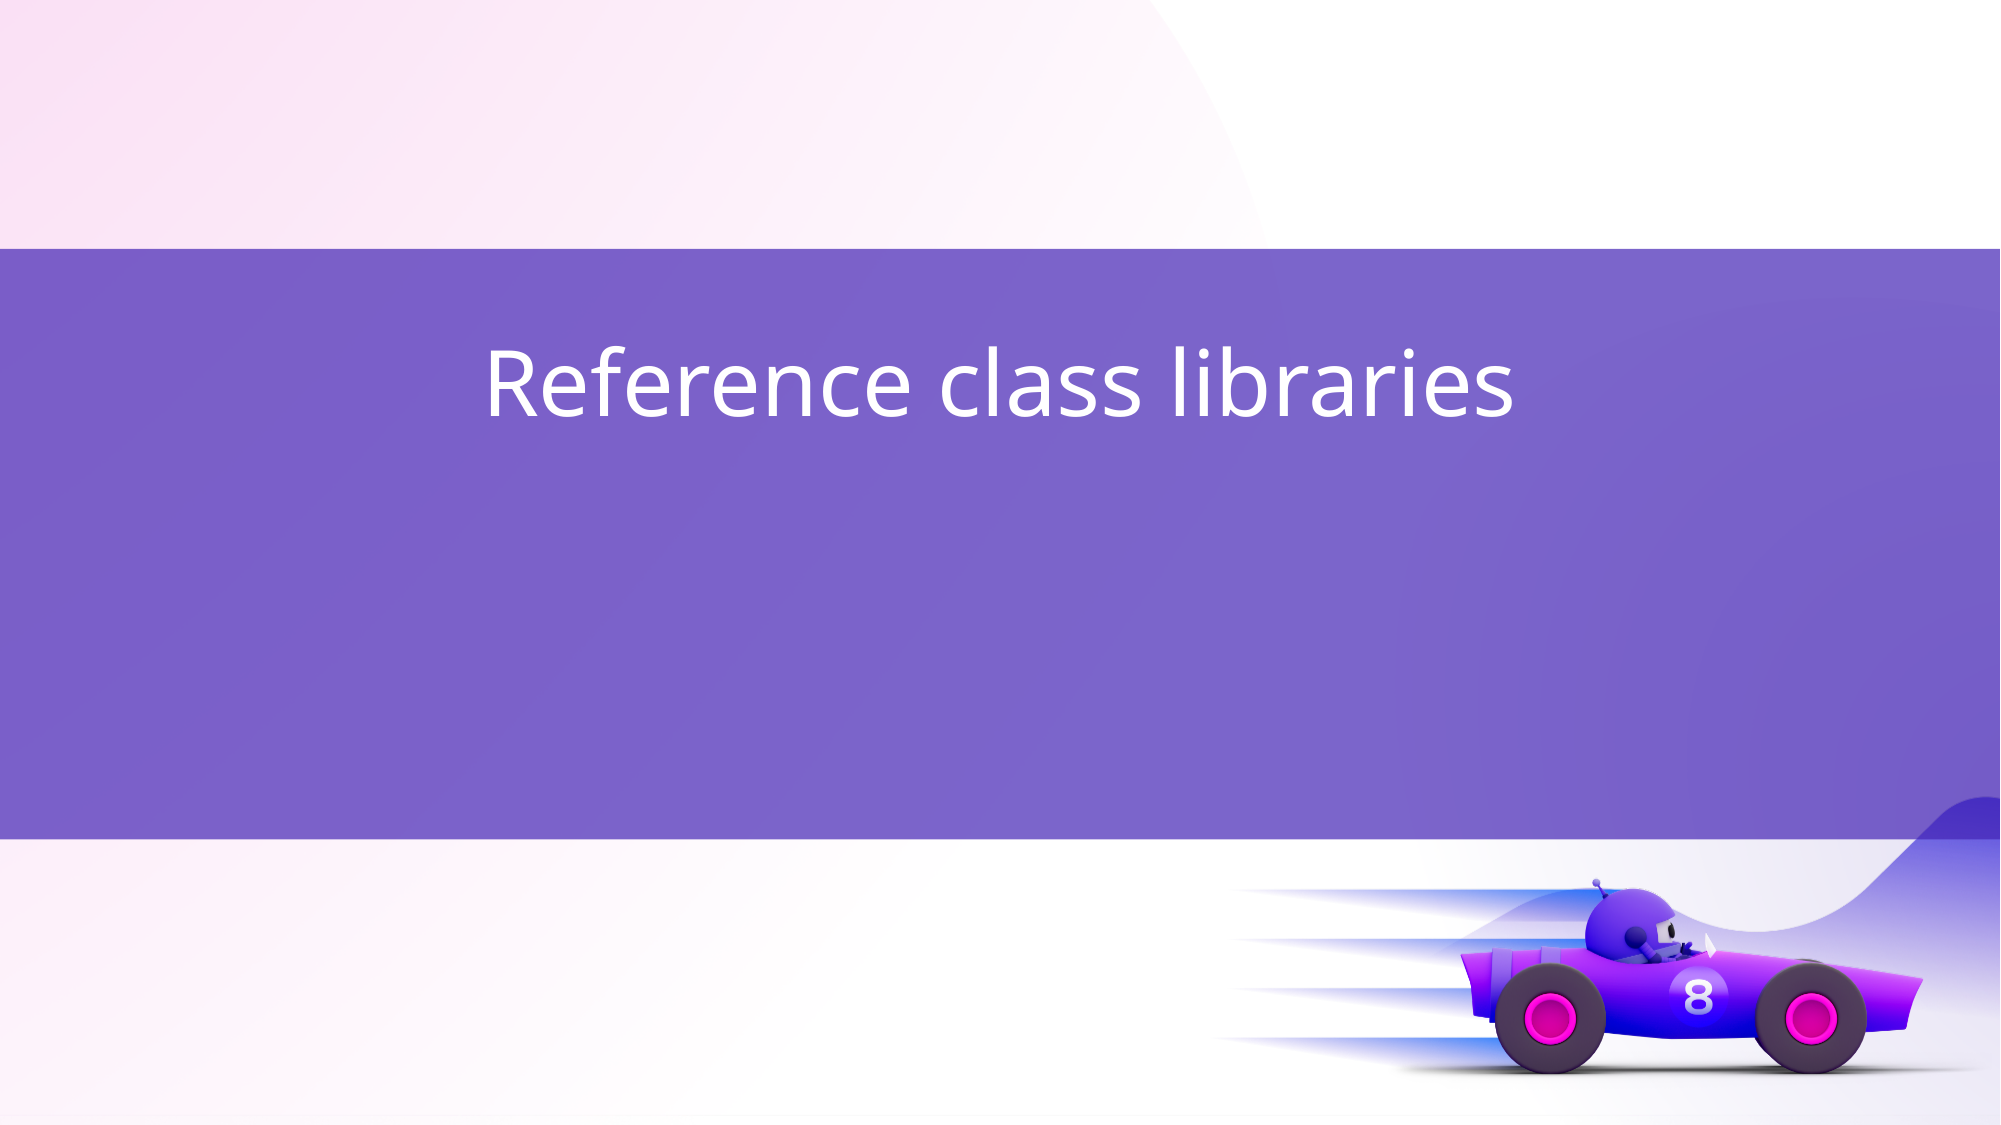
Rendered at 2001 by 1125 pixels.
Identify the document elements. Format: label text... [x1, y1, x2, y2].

picture [0, 0, 2001, 1125]
text_box Reference class libraries [0, 248, 2000, 841]
